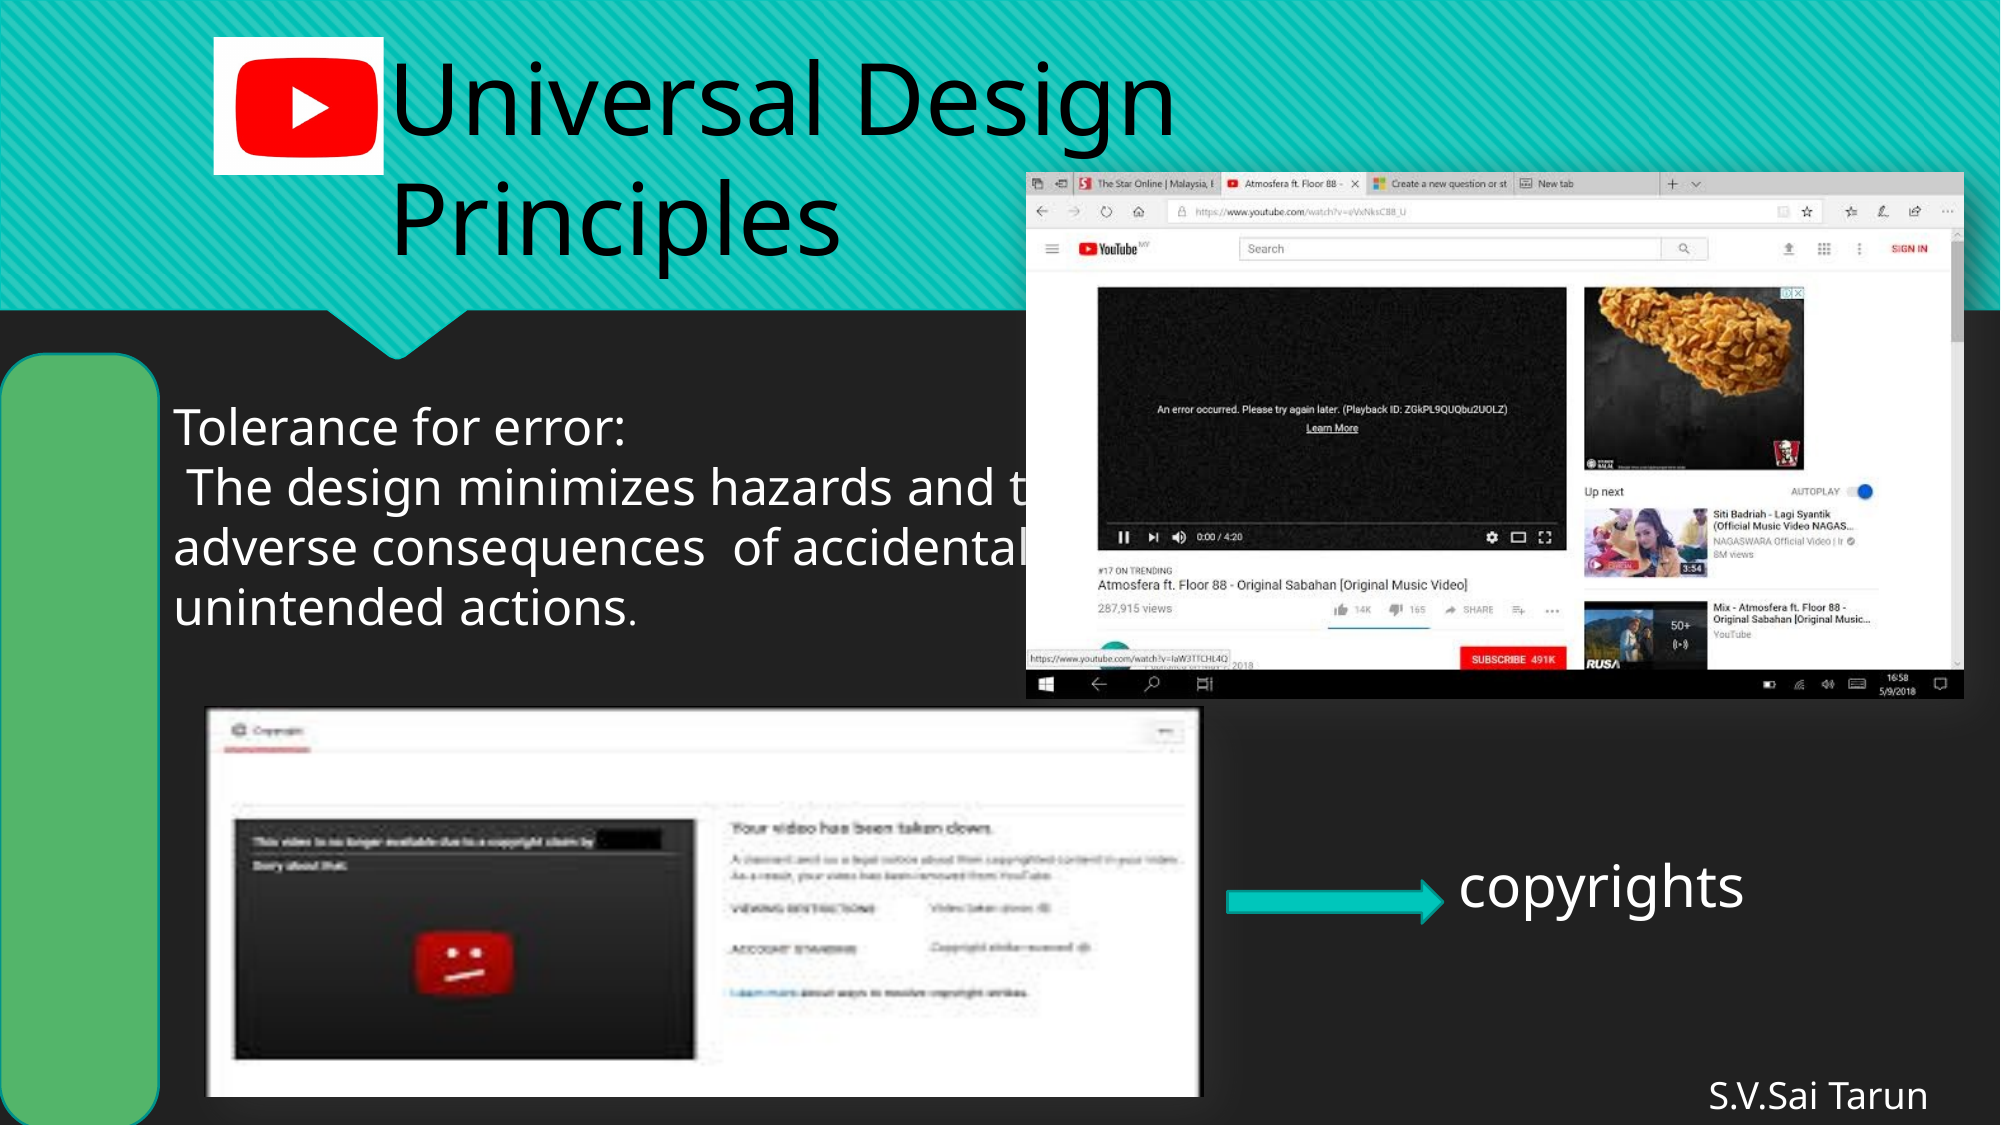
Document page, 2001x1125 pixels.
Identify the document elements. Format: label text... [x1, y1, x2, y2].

text_box copyrights [1443, 841, 1918, 927]
text_box Universal Design Principles [373, 27, 1535, 283]
picture [213, 37, 385, 175]
text_box Tolerance for error: The design minimizes hazards and the adverse consequences of accidental or unintended actions. [158, 388, 1008, 644]
picture [203, 706, 1205, 1098]
text_box S.V.Sai Tarun [1693, 1064, 2000, 1125]
text_box [0, 352, 160, 1125]
text_box [1226, 879, 1445, 925]
picture [1026, 172, 1964, 699]
